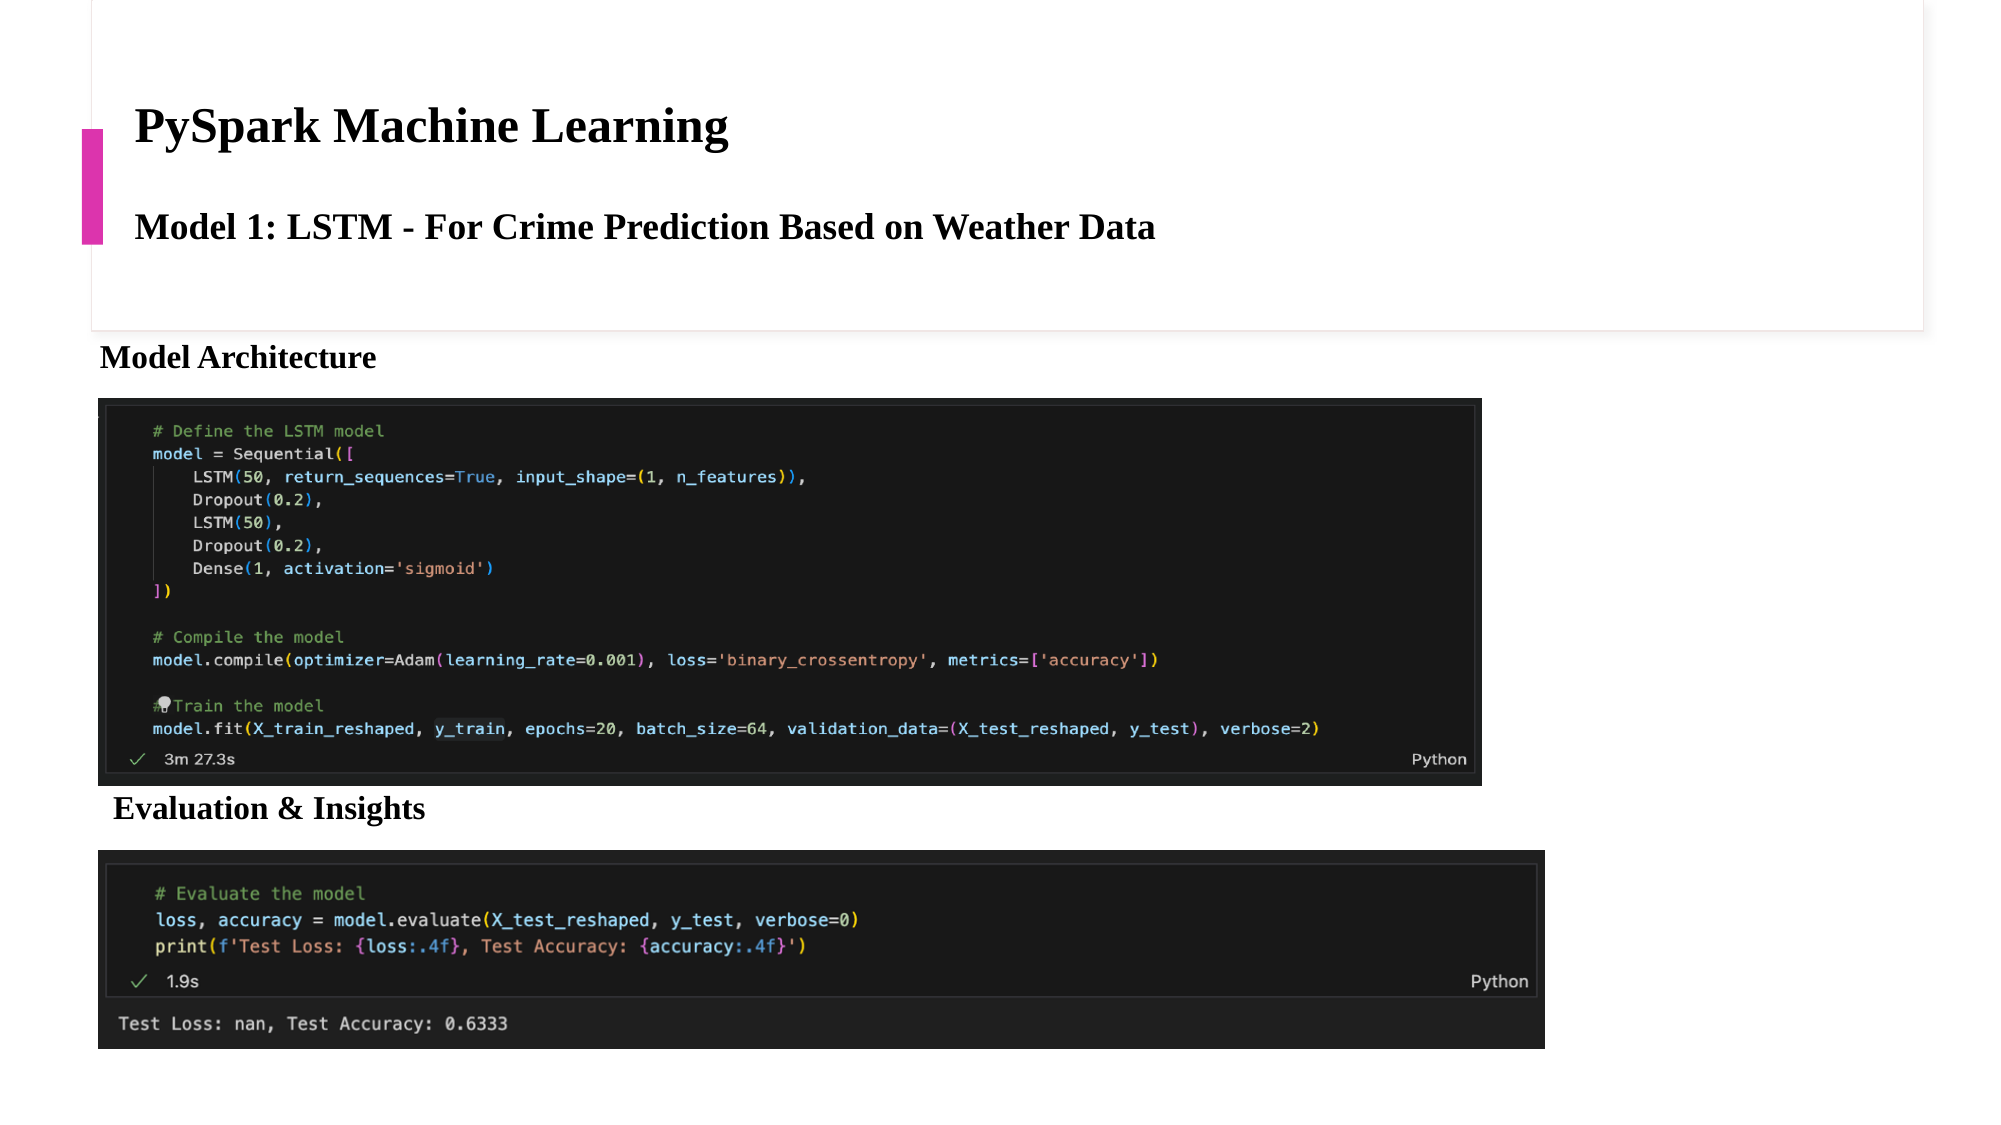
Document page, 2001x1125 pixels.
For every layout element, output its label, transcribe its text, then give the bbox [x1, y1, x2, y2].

text_box Model Architecture [85, 327, 1000, 383]
picture [97, 398, 1482, 786]
title PySpark Machine Learning Model 1: LSTM - For Crime Prediction Based on Weather Data [119, 76, 1788, 271]
text_box Evaluation & Insights [98, 786, 1013, 834]
picture [98, 850, 1545, 1049]
